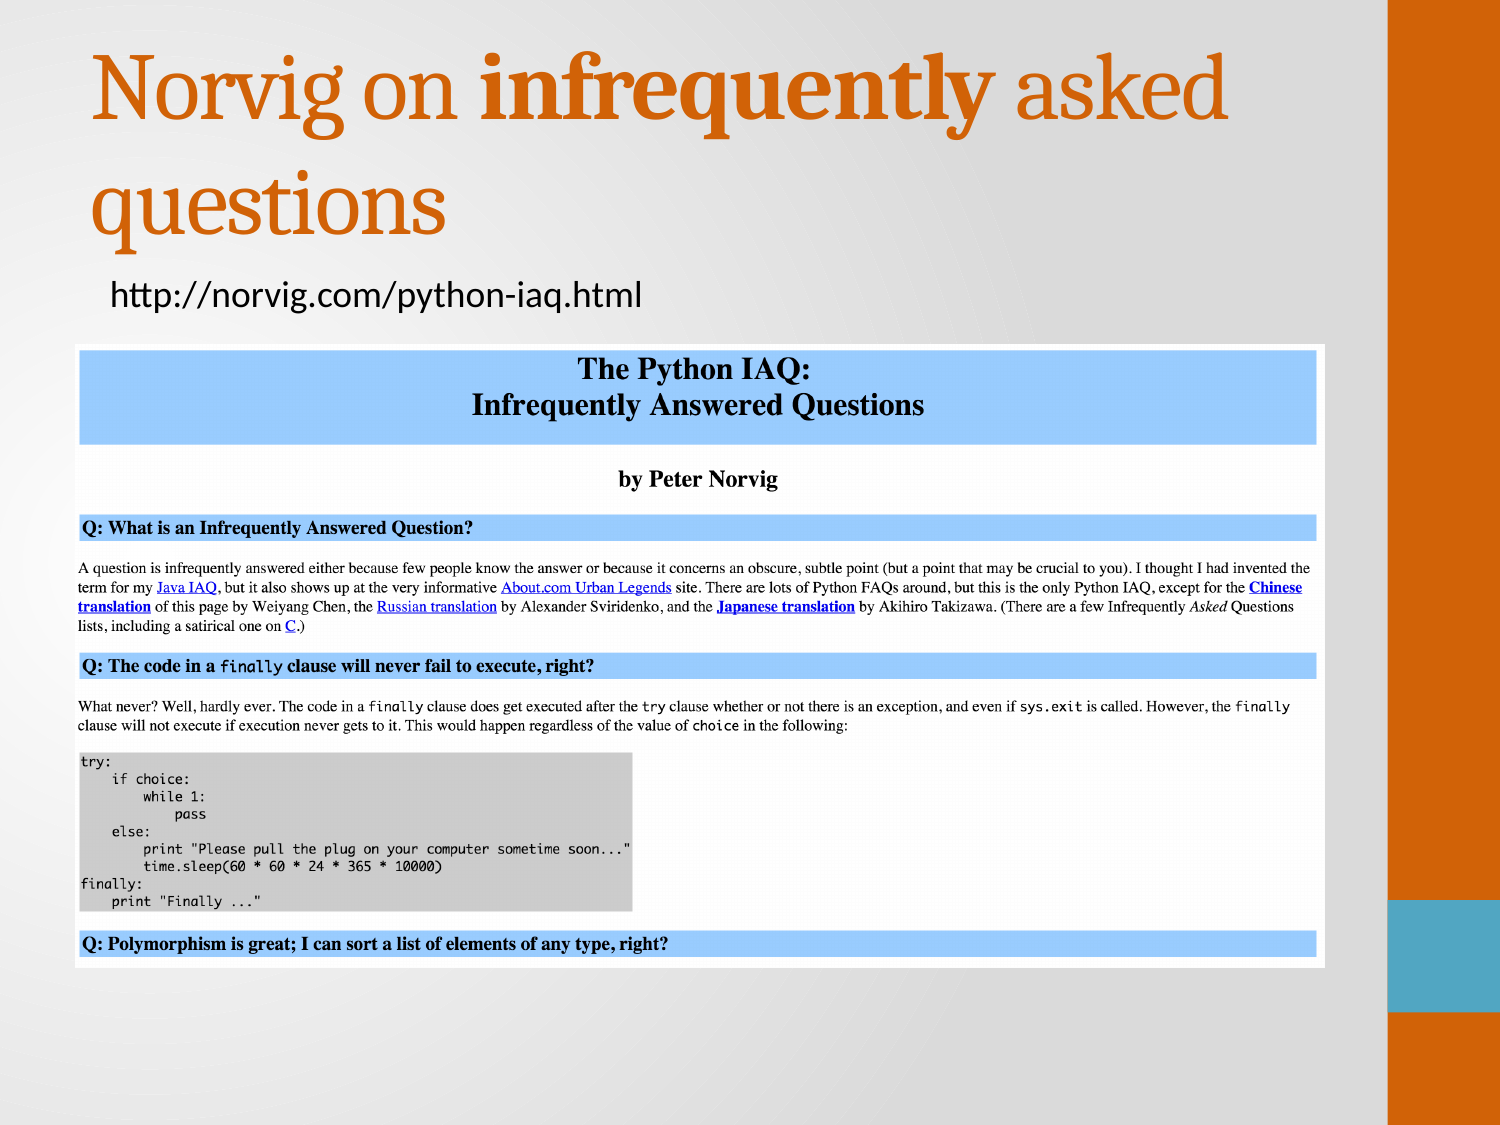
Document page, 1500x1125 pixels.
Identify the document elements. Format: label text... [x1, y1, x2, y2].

title Norvig on infrequently asked questions [75, 45, 1325, 233]
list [74, 261, 1326, 1051]
